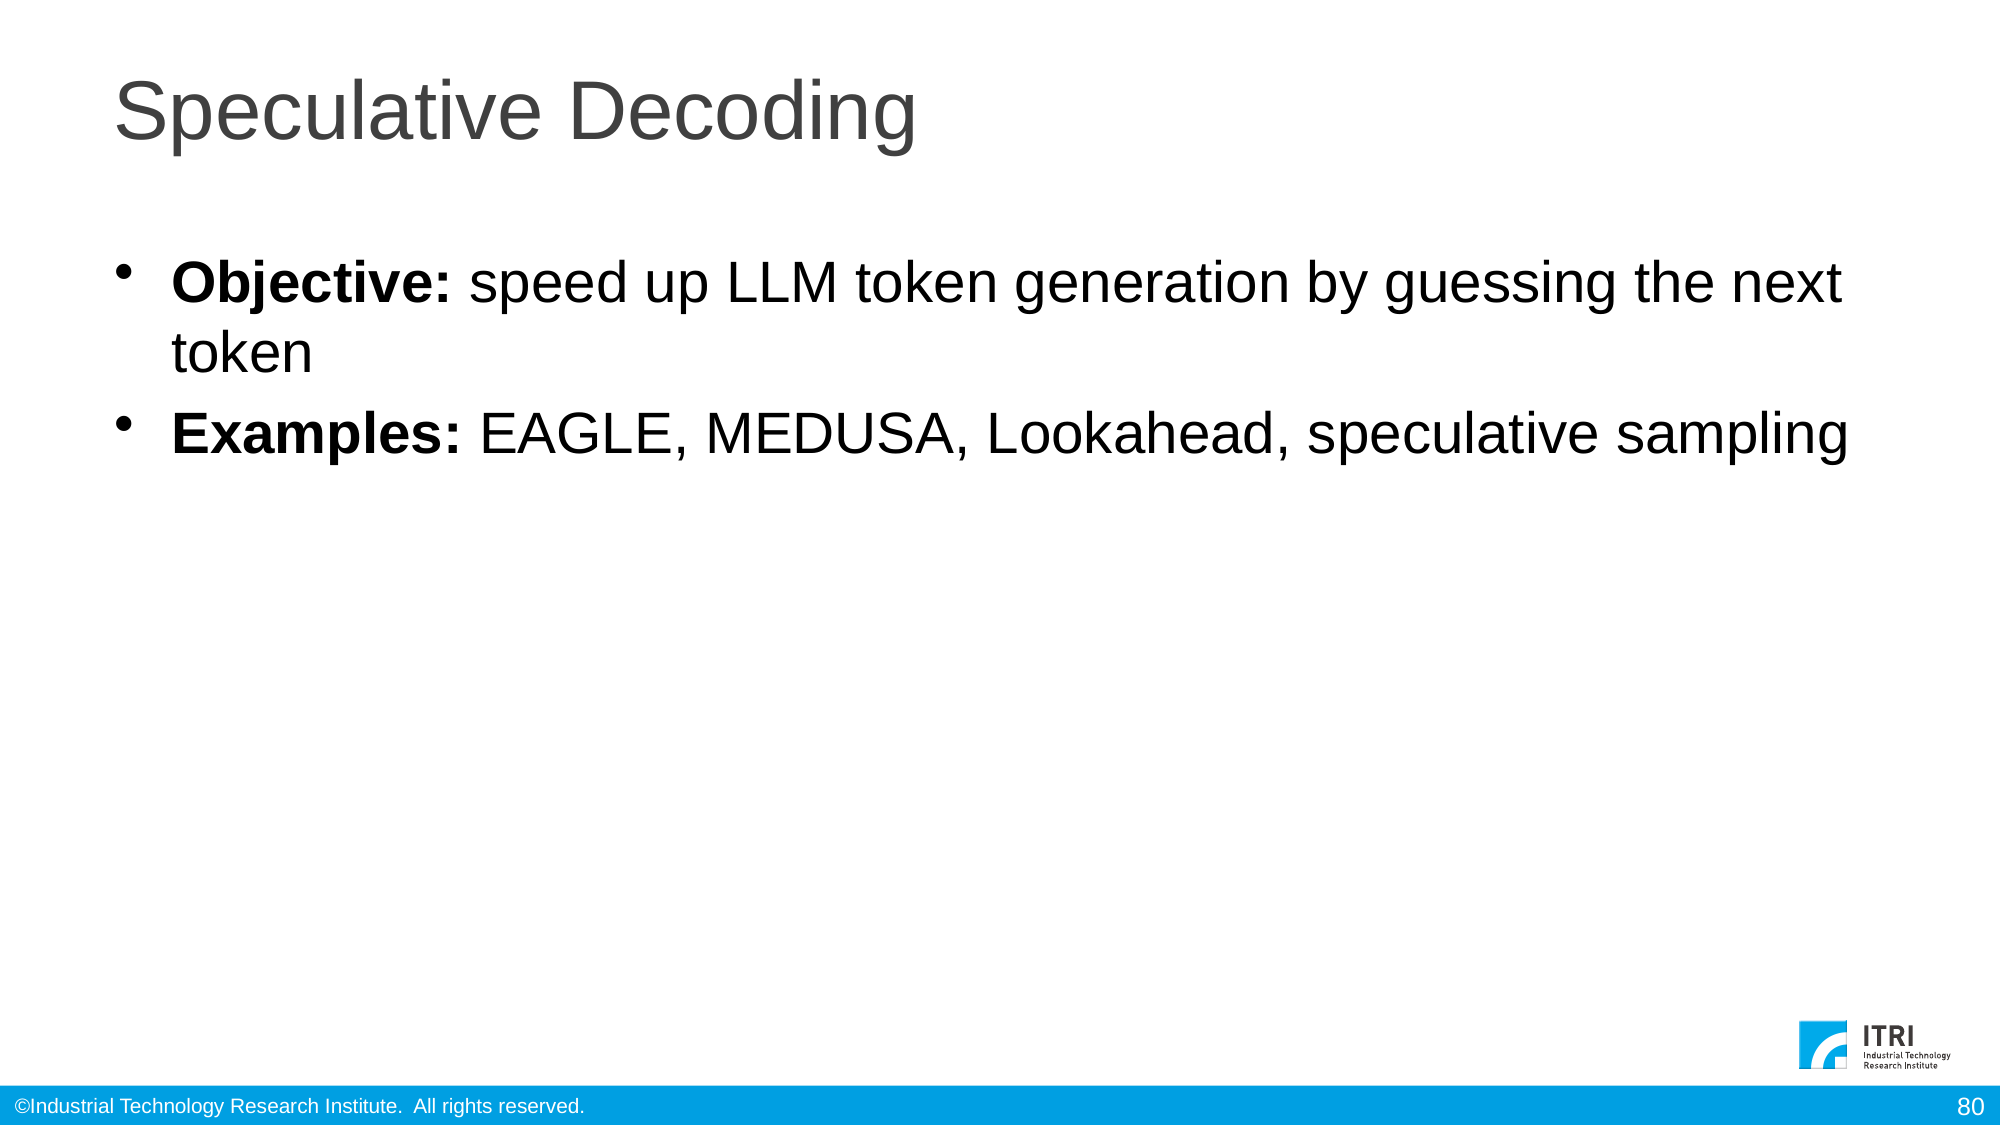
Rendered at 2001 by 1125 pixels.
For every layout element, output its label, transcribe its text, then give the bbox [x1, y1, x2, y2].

title Speculative Decoding [98, 48, 1930, 198]
list Objective: speed up LLM token generation by guessing the next token Examples: EAGLE, MEDUSA, Lookahead, speculative sampling [99, 236, 1930, 1017]
slide_number 80 [1874, 1085, 2000, 1125]
